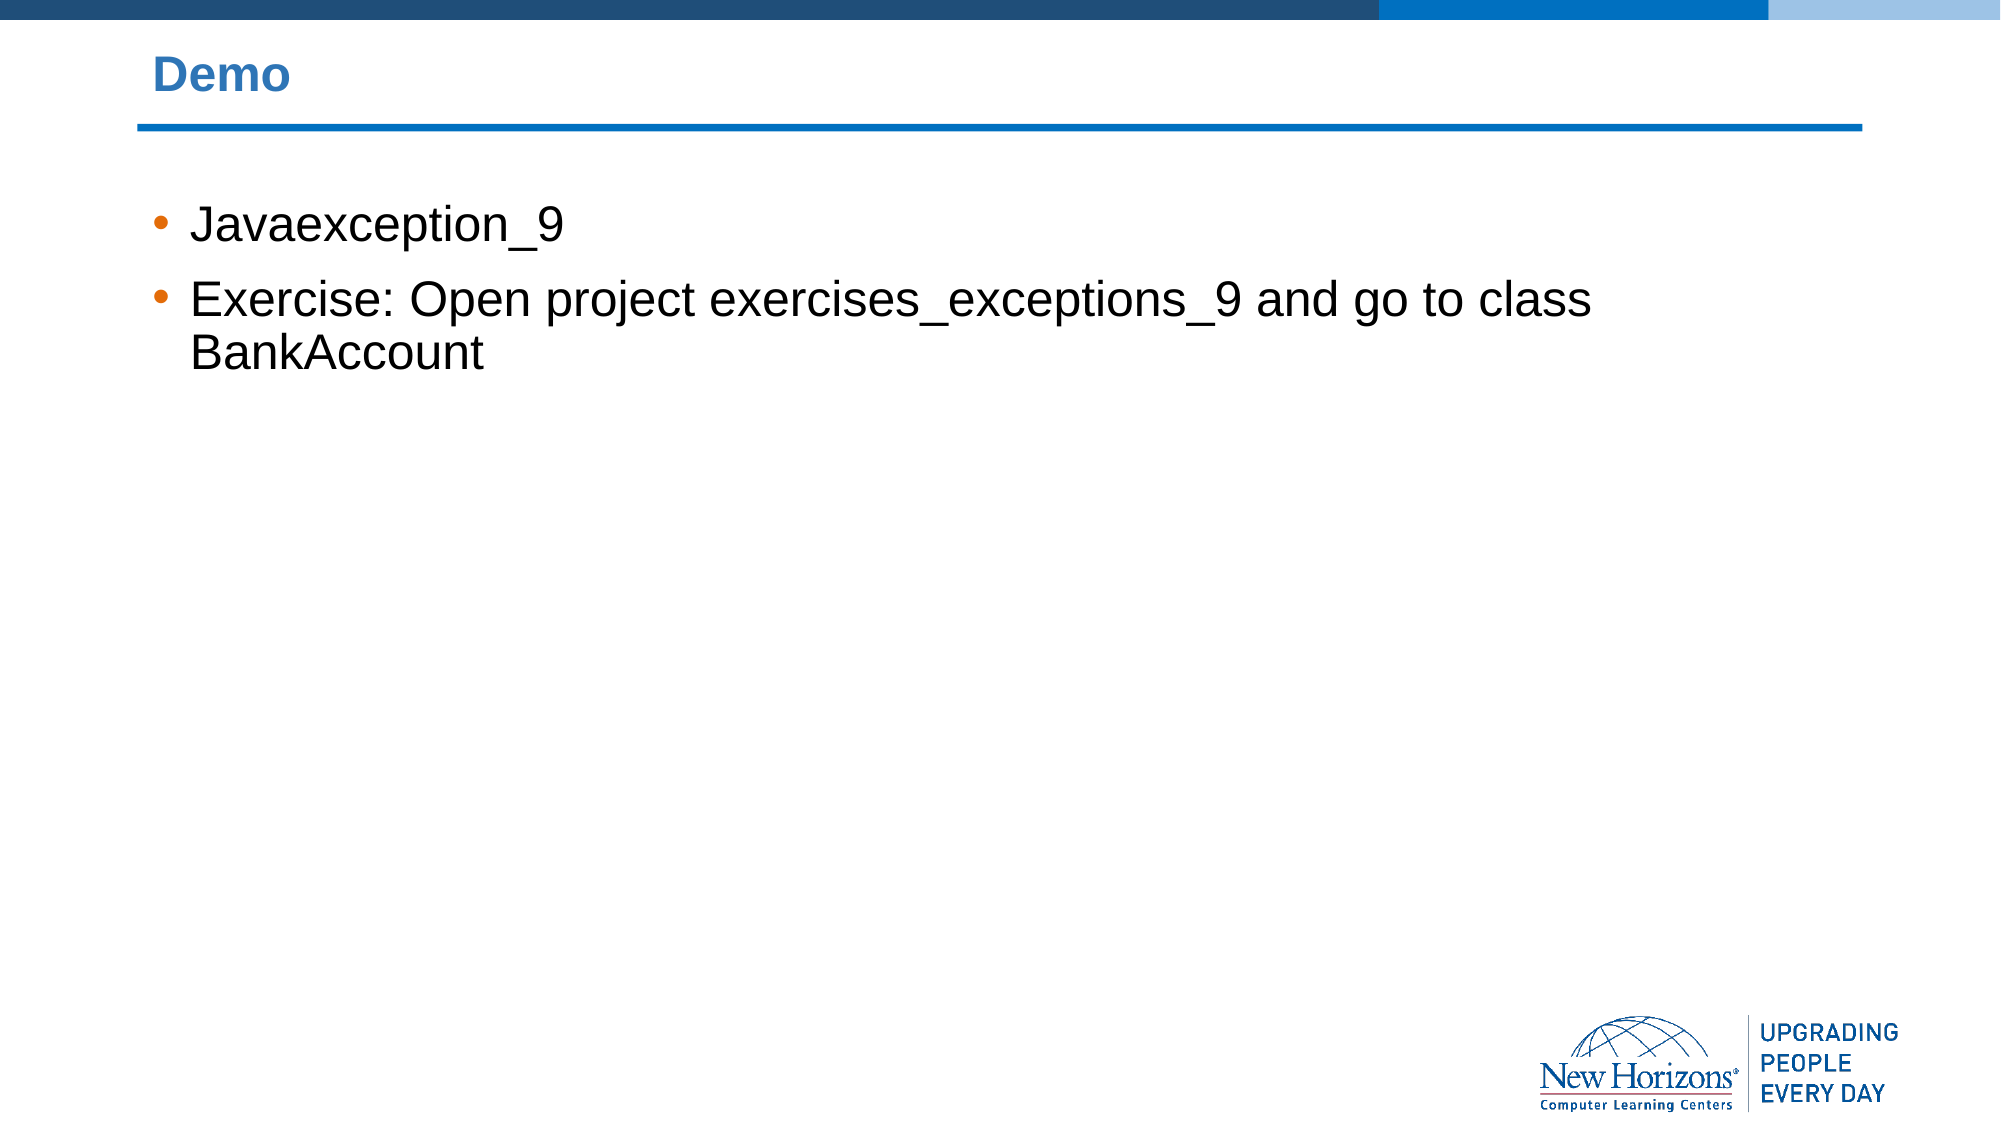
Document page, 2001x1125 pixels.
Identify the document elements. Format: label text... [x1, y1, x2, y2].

title Demo [137, 36, 1863, 115]
picture [1537, 1010, 1904, 1114]
list Javaexception_9 Exercise: Open project exercises_exceptions_9 and go to class BankAccount [137, 190, 1863, 1013]
